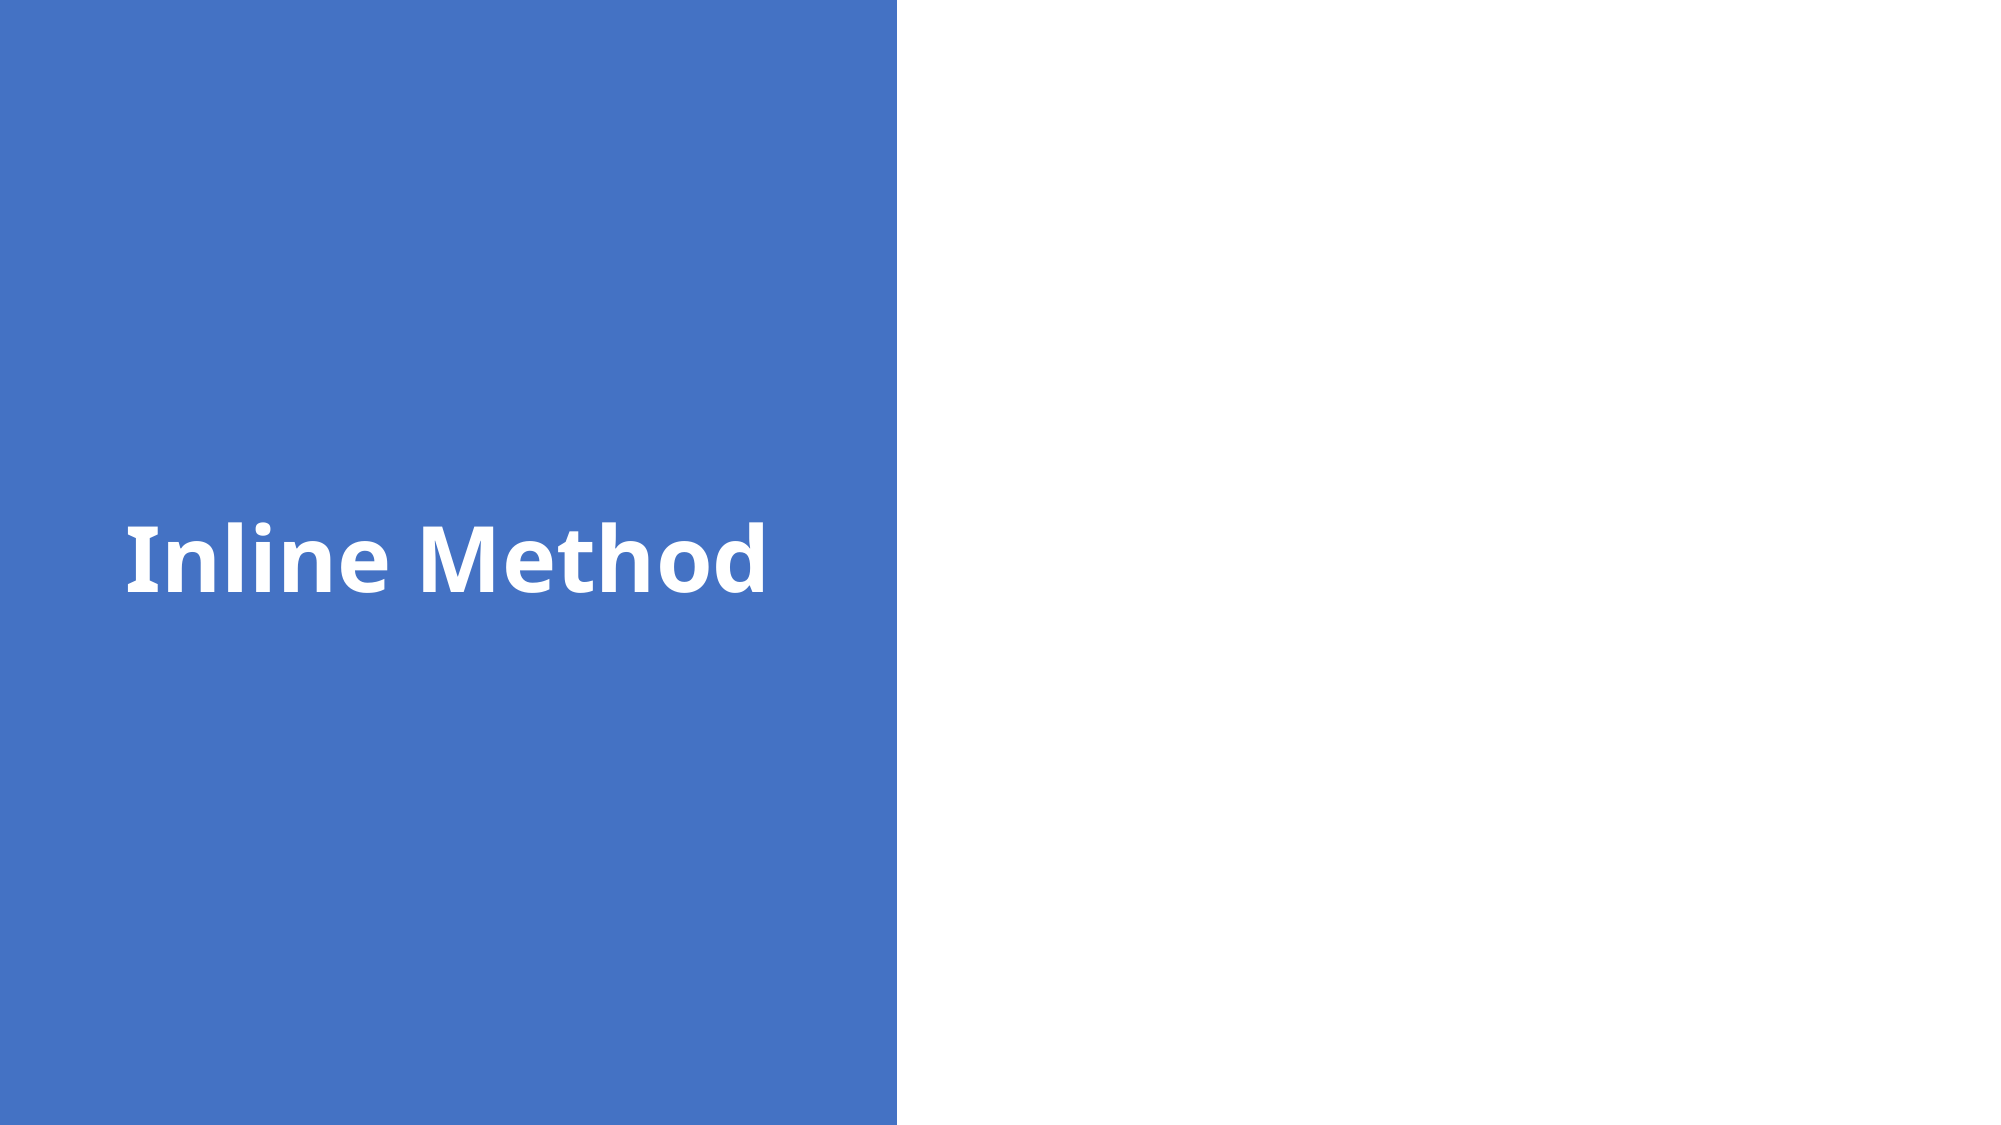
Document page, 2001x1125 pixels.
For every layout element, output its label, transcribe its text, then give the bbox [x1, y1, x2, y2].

text_box [0, 0, 898, 1125]
title Inline Method [101, 104, 796, 1021]
